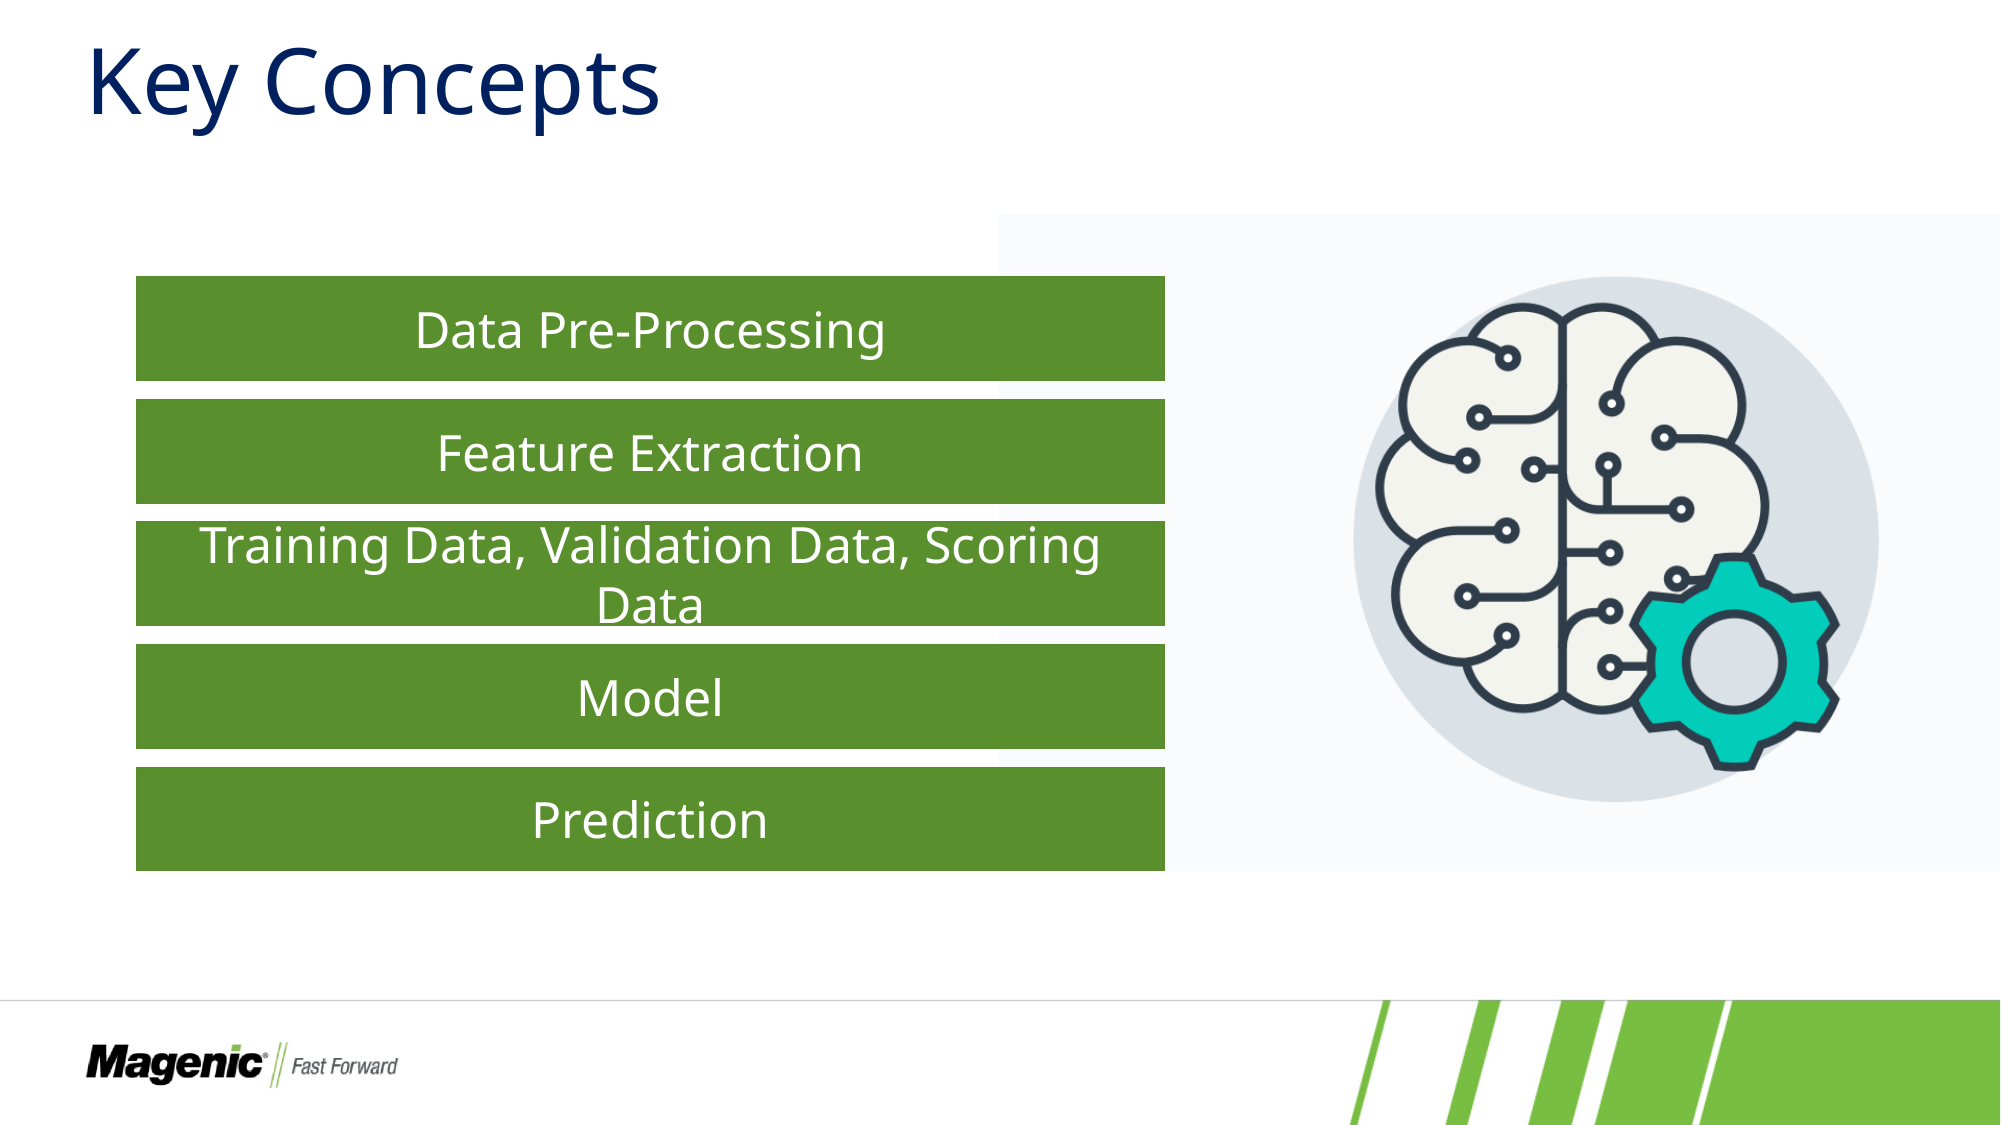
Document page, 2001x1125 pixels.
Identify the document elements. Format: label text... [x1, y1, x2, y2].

text_box Data Pre-Processing [136, 276, 999, 381]
title Key Concepts [70, 43, 1946, 128]
text_box Feature Extraction [136, 399, 999, 504]
picture [0, 0, 2001, 1125]
text_box Prediction [136, 767, 999, 871]
text_box Training Data, Validation Data, Scoring Data [136, 521, 999, 626]
text_box Model [136, 644, 999, 749]
